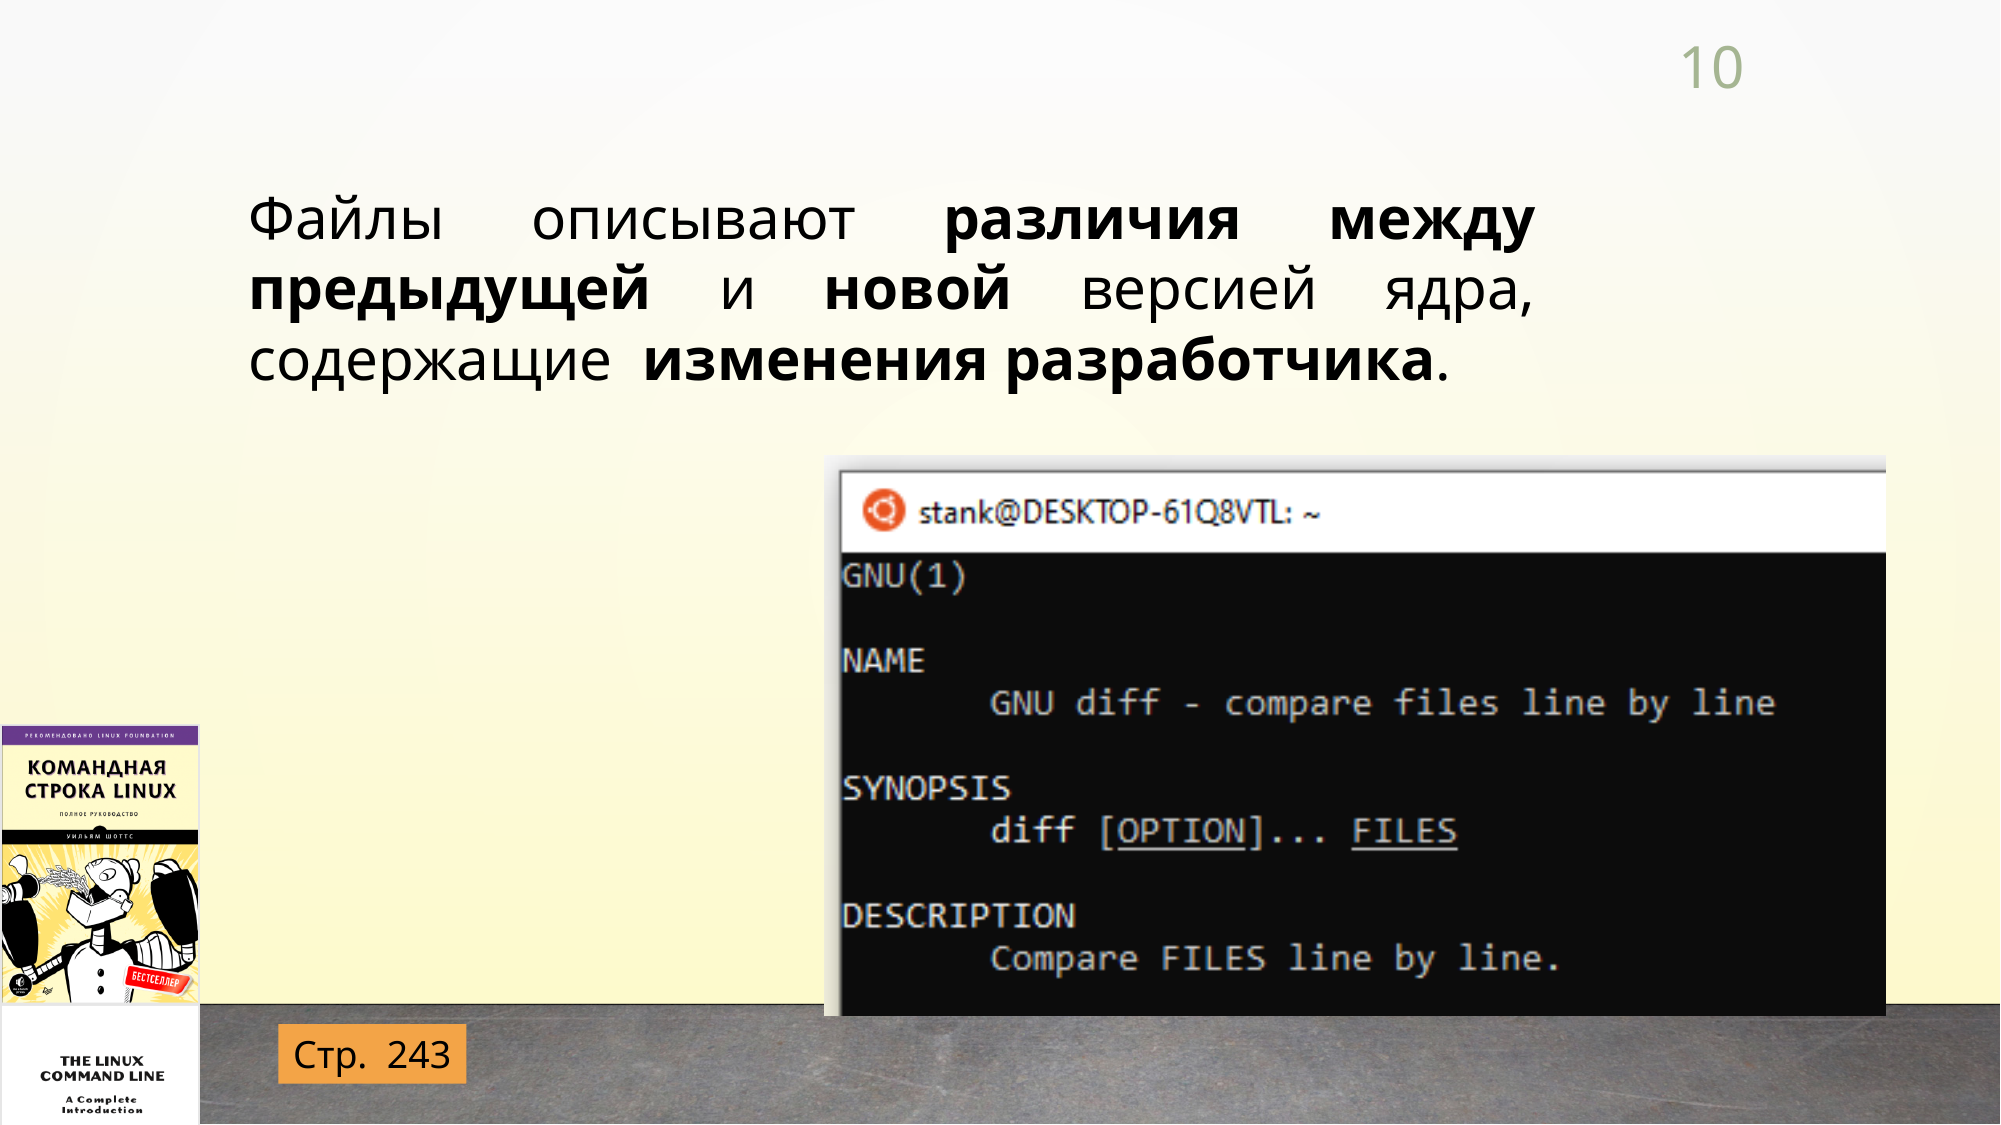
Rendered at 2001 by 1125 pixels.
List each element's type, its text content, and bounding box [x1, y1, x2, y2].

text_box Файлы описывают различия между предыдущей и новой версией ядра, содержащие изменения разработчика. [233, 174, 1550, 399]
slide_number 10 [1626, 22, 1760, 106]
picture [0, 455, 2000, 1125]
text_box Стр. 243 [278, 1024, 467, 1084]
